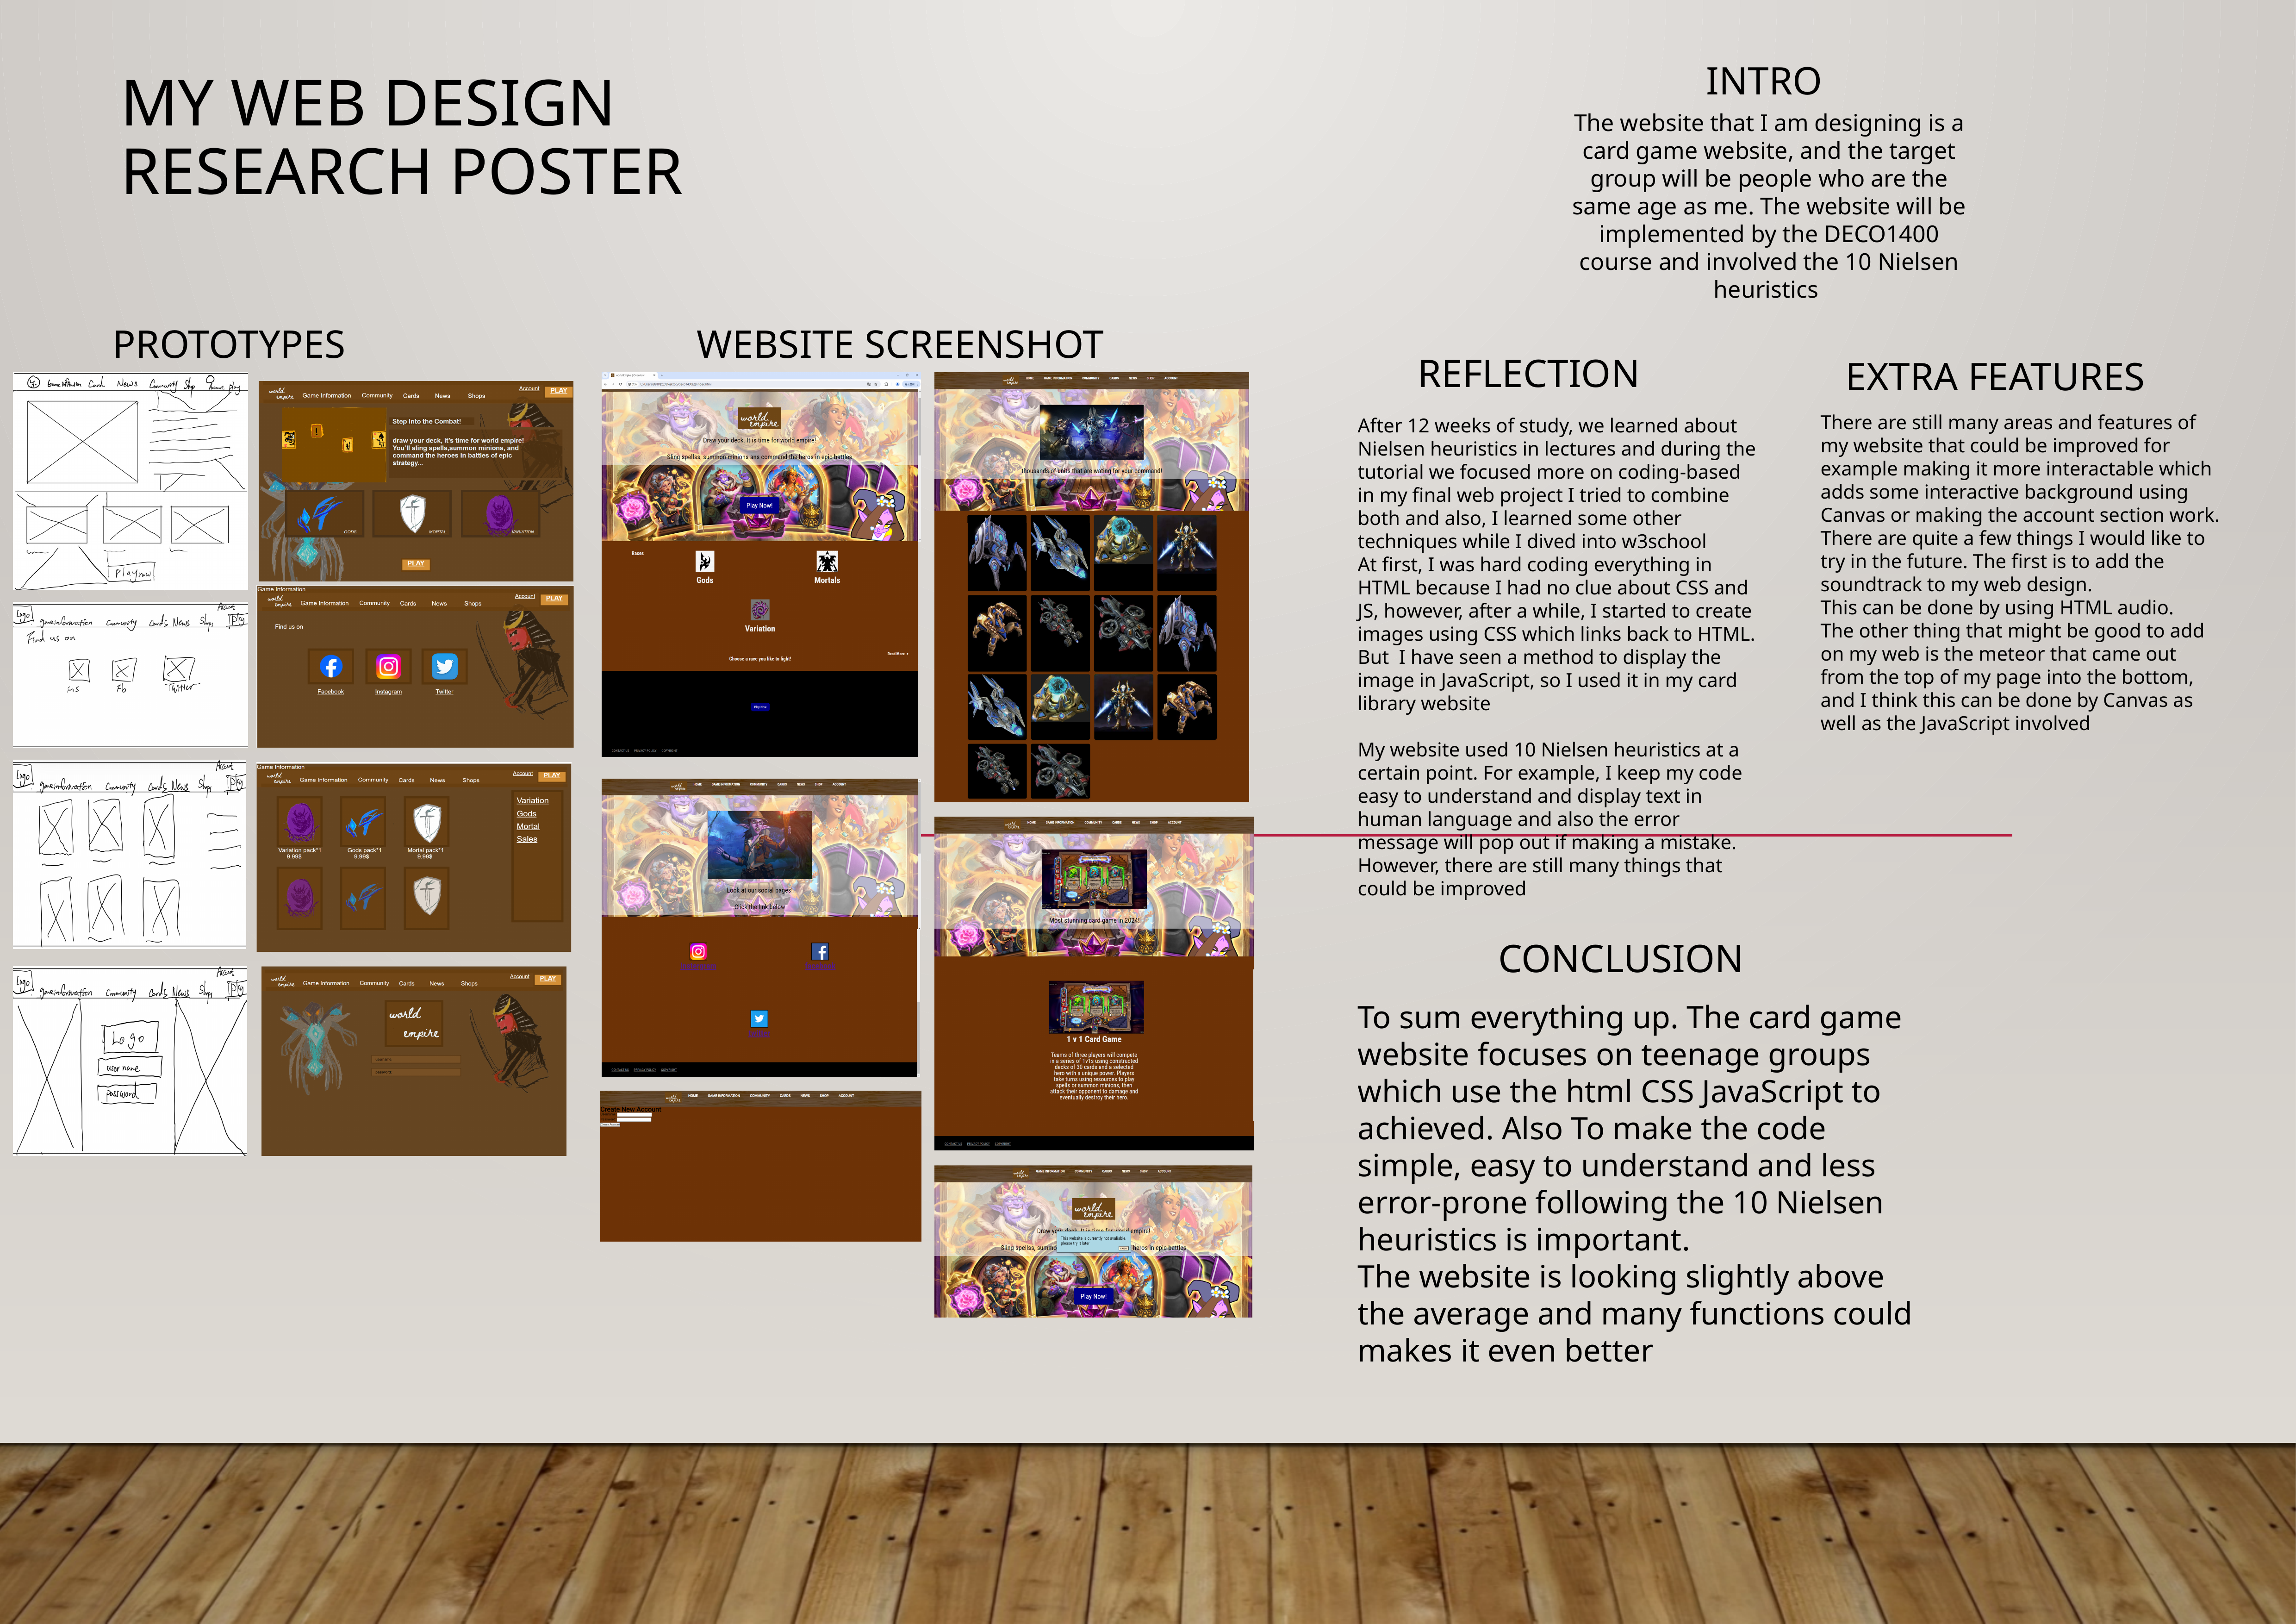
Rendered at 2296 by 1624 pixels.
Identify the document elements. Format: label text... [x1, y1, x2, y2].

text_box There are still many areas and features of my website that could be improved for example making it more interactable which adds some interactive background using Canvas or making the account section work. There are quite a few things I would like to try in the future. The first is to add the soundtrack to my web design. This can be done by using HTML audio. The other thing that might be good to add on my web is the meteor that came out from the top of my page into the bottom, and I think this can be done by Canvas as well as the JavaScript involved [1813, 406, 2232, 738]
picture [256, 762, 572, 952]
picture [934, 372, 1250, 802]
text_box Extra features [1677, 336, 2296, 406]
text_box reflection [1228, 333, 1857, 402]
text_box conclusion [1298, 918, 1944, 987]
text_box The website that I am designing is a card game website, and the target group will be people who are the same age as me. The website will be implemented by the DECO1400 course and involved the 10 Nielsen heuristics [1560, 110, 1979, 306]
text_box intro [1446, 40, 2092, 110]
picture [259, 381, 574, 581]
picture [600, 1090, 921, 1242]
text_box To sum everything up. The card game website focuses on teenage groups which use the html CSS JavaScript to achieved. Also To make the code simple, easy to understand and less error-prone following the 10 Nielsen heuristics is important. The website is looking slightly above the average and many functions could makes it even better [1350, 994, 1926, 1372]
picture [0, 1443, 2296, 1624]
picture [13, 759, 246, 949]
picture [13, 601, 248, 748]
title My web design research poster [113, 111, 942, 208]
picture [13, 372, 248, 590]
picture [13, 966, 247, 1156]
text_box After 12 weeks of study, we learned about Nielsen heuristics in lectures and during the tutorial we focused more on coding-based in my final web project I tried to combine both and also, I learned some other techniques while I dived into w3school At first, I was hard coding everything in HTML because I had no clue about CSS and JS, however, after a while, I started to create images using CSS which links back to HTML. But I have seen a method to display the image in JavaScript, so I used it in my card library website My website used 10 Nielsen heuristics at a certain point. For example, I keep my code easy to understand and display text in human language and also the error message will pop out if making a mistake. However, there are still many things that could be improved [1350, 410, 1769, 918]
picture [601, 372, 921, 757]
subtitle prototypes [0, 304, 557, 373]
picture [261, 966, 566, 1156]
picture [256, 585, 574, 748]
picture [601, 779, 921, 1077]
picture [934, 816, 1254, 1151]
picture [934, 1165, 1252, 1318]
text_box Website screenshot [582, 304, 1228, 373]
